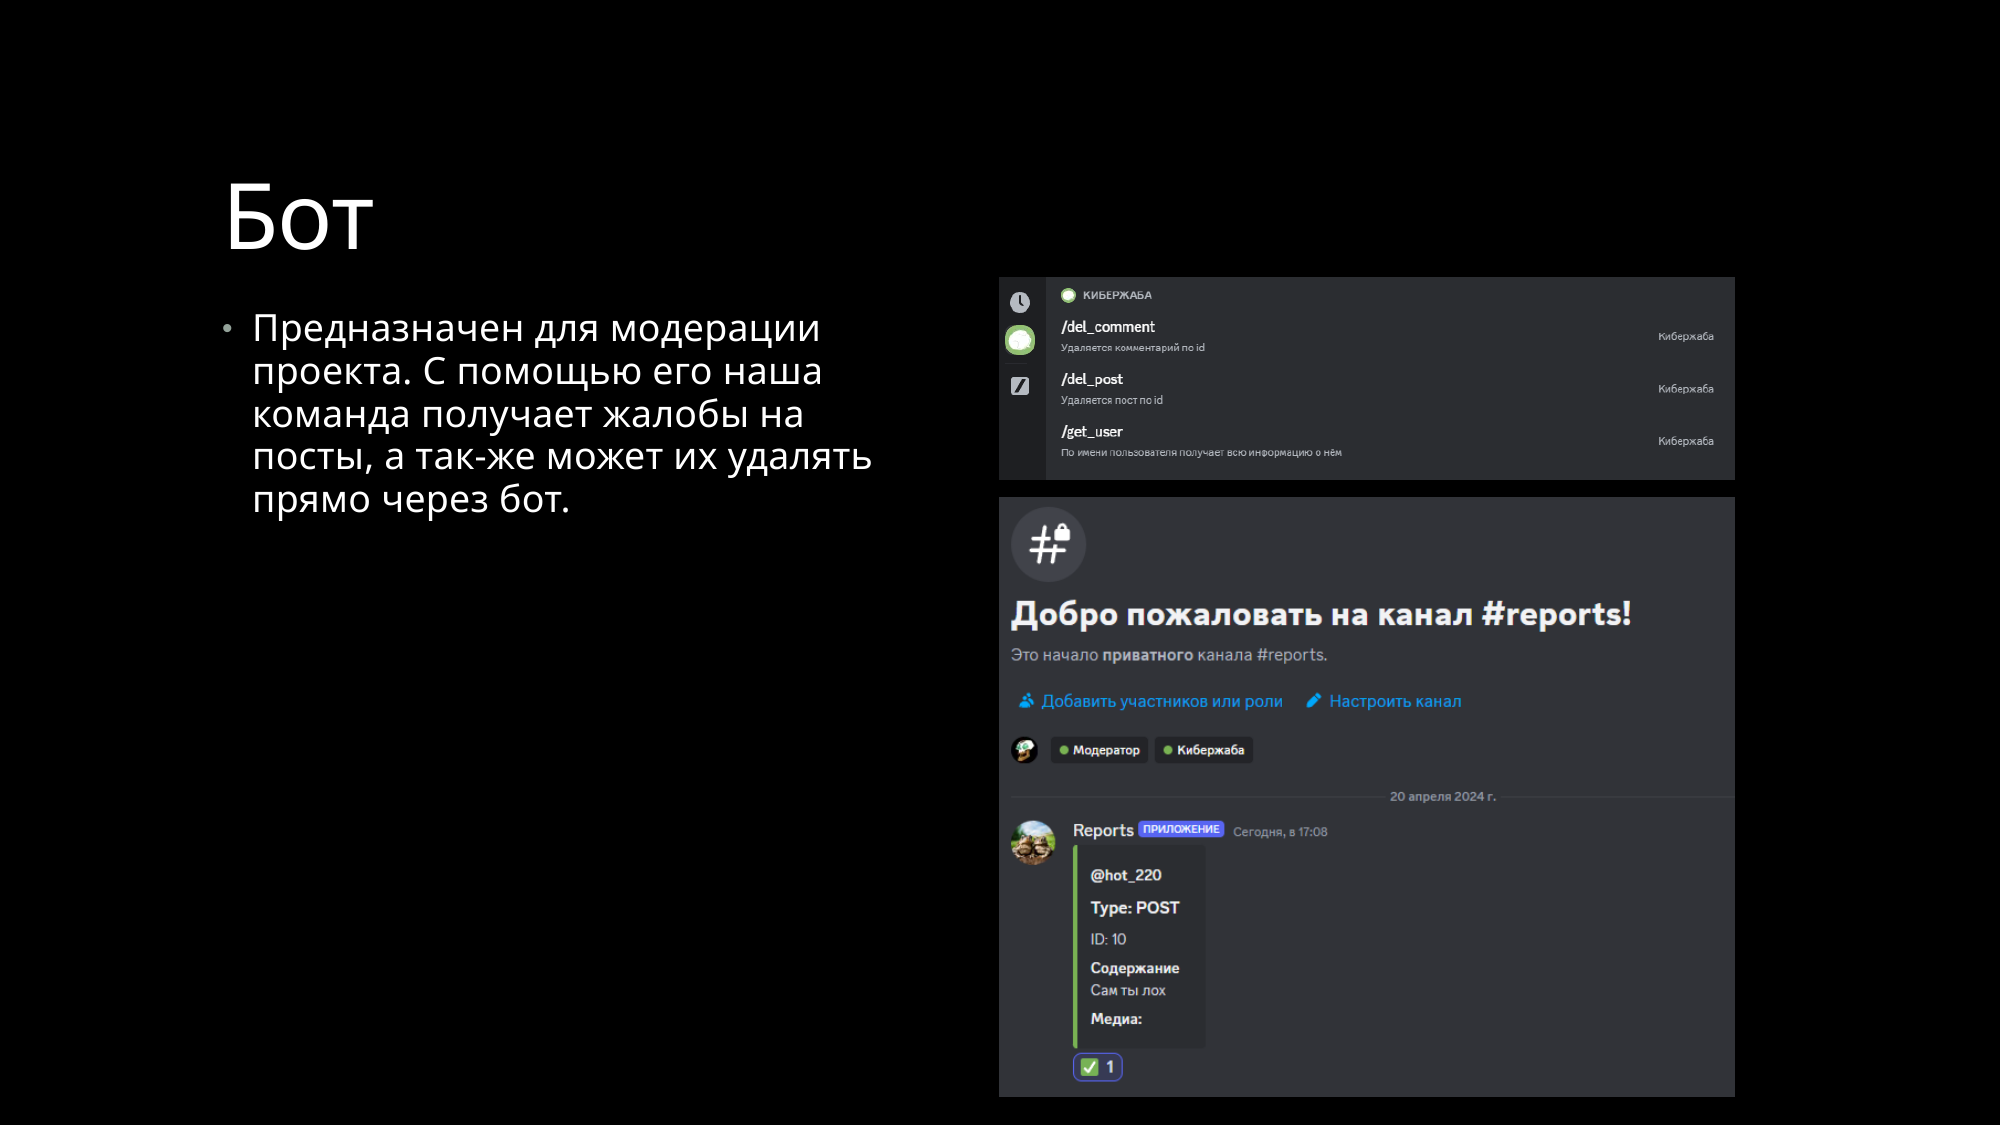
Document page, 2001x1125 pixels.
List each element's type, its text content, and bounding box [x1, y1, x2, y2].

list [999, 277, 1736, 480]
title Бот [206, 60, 1797, 278]
list Предназначен для модерации проекта. С помощью его наша команда получает жалобы на посты, а так-же может их удалять прямо через бот. [206, 299, 942, 1014]
picture [999, 496, 1736, 1097]
